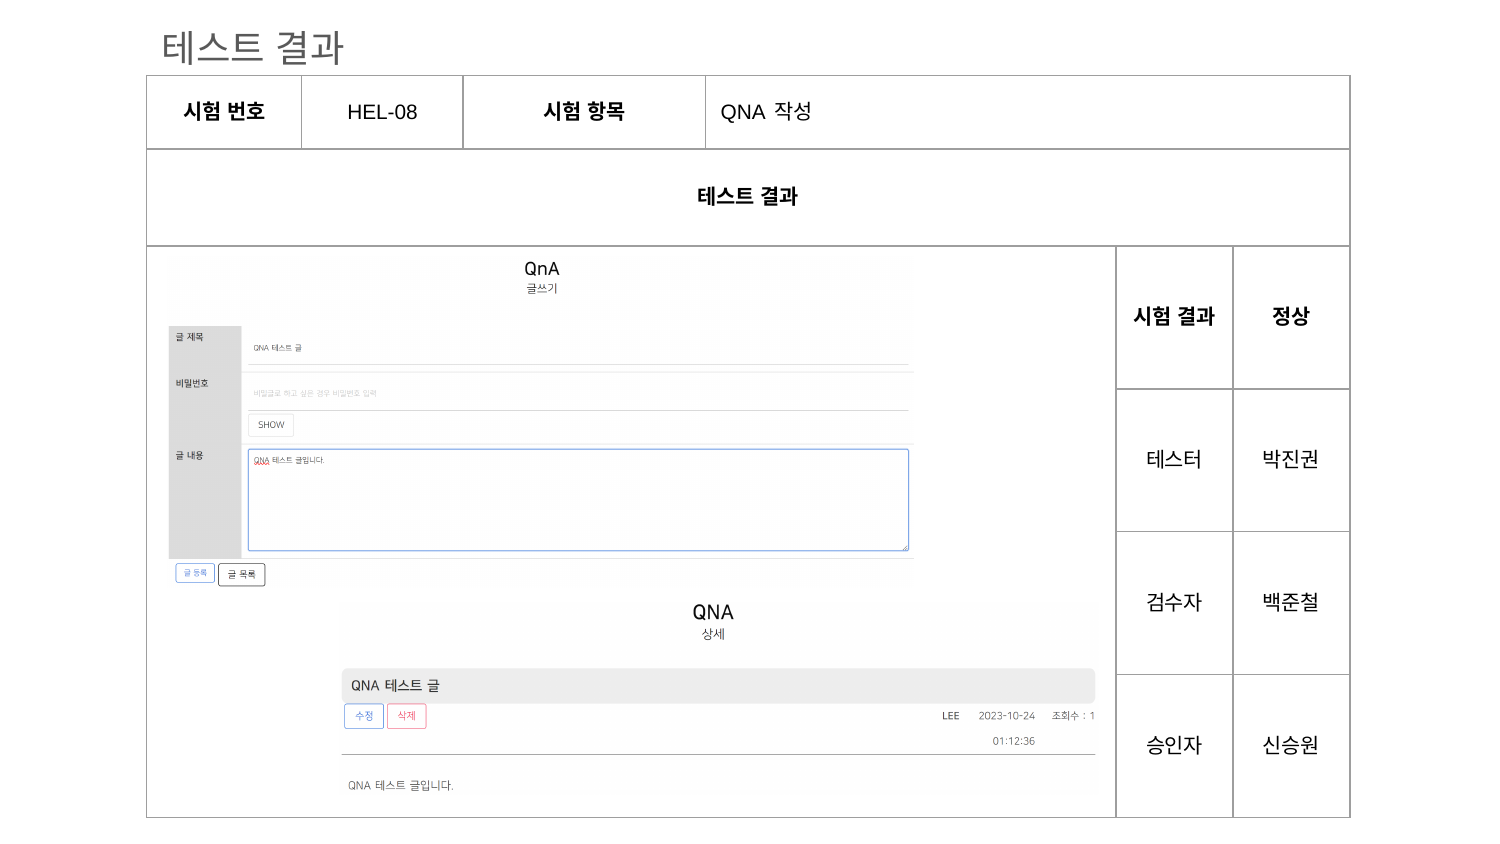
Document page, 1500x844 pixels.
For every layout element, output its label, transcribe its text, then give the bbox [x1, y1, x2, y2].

picture [338, 602, 1099, 795]
subtitle 테스트 결과 [146, 3, 396, 69]
table_cell 백준철 [1234, 532, 1349, 674]
table_cell [147, 247, 1115, 817]
table_cell 시험 결과 [1117, 247, 1232, 388]
table_header QNA 작성 [706, 76, 1349, 148]
picture [167, 256, 915, 588]
table_cell 테스터 [1117, 390, 1232, 531]
table_cell 신승원 [1234, 675, 1349, 817]
table_cell 박진권 [1234, 390, 1349, 531]
table_cell 정상 [1234, 247, 1349, 388]
table_cell 검수자 [1117, 532, 1232, 674]
table_header 시험 항목 [464, 76, 705, 148]
table_header HEL-08 [302, 76, 462, 148]
table_header 시험 번호 [147, 76, 301, 148]
table_header 테스트 결과 [147, 150, 1349, 245]
table_cell 승인자 [1117, 675, 1232, 817]
